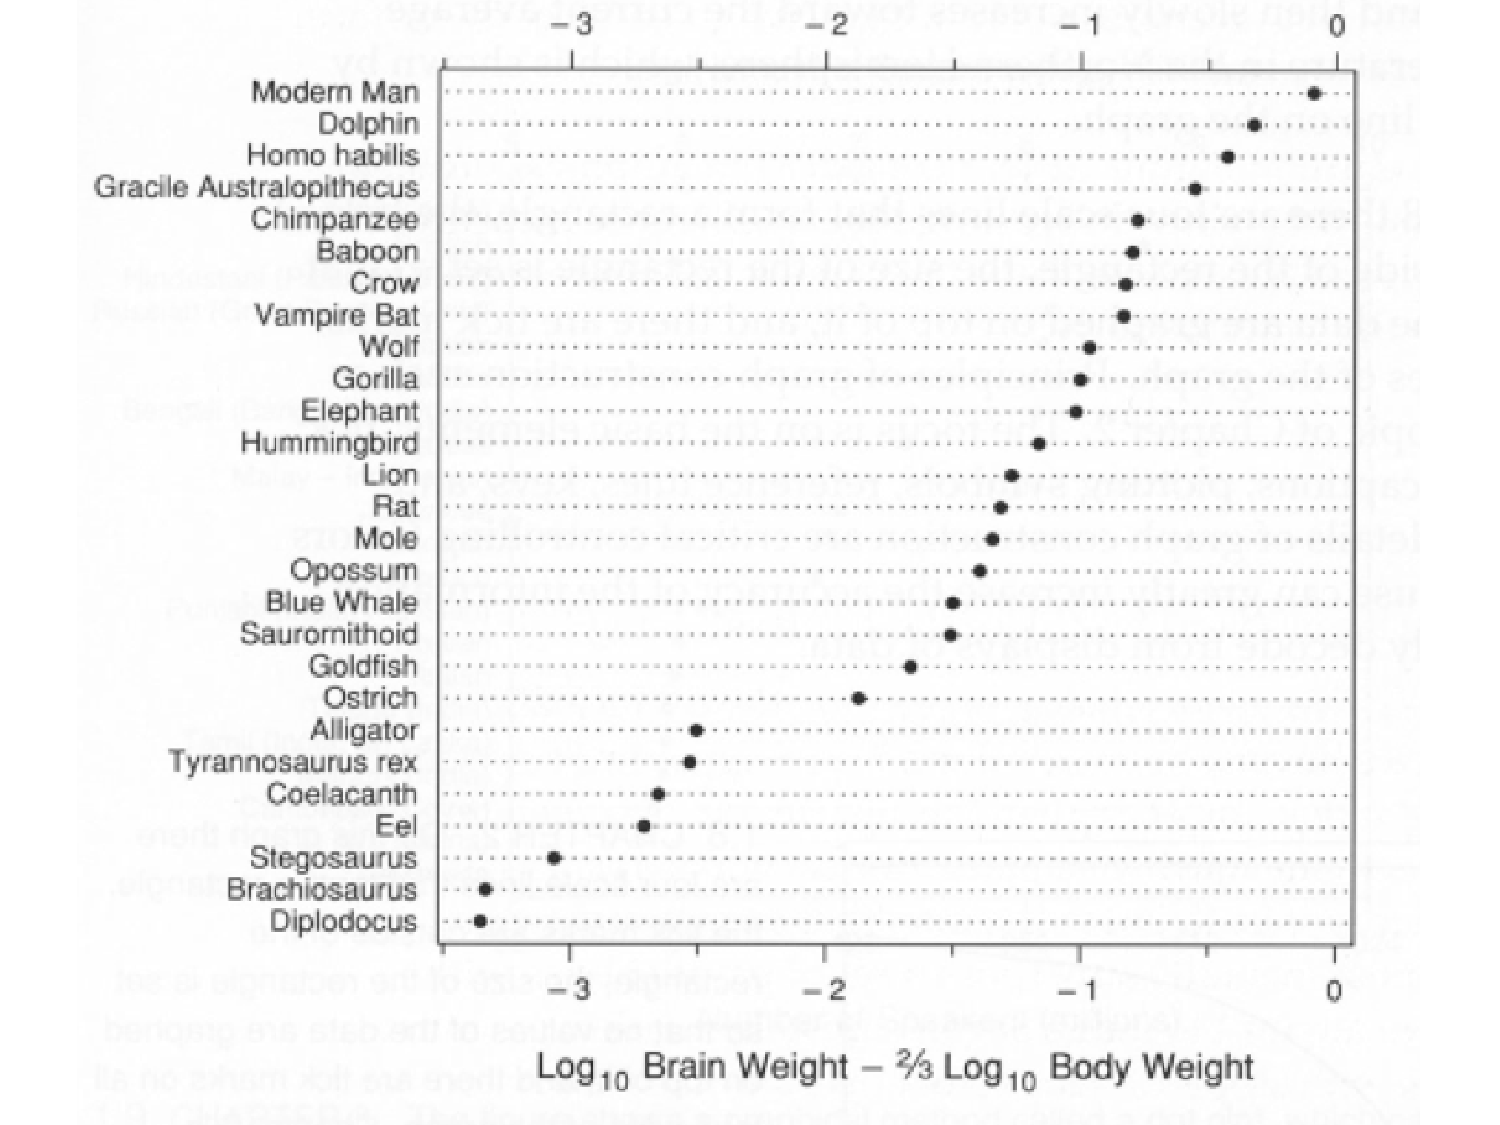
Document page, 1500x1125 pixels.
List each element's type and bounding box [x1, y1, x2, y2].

picture [76, 0, 1420, 1125]
